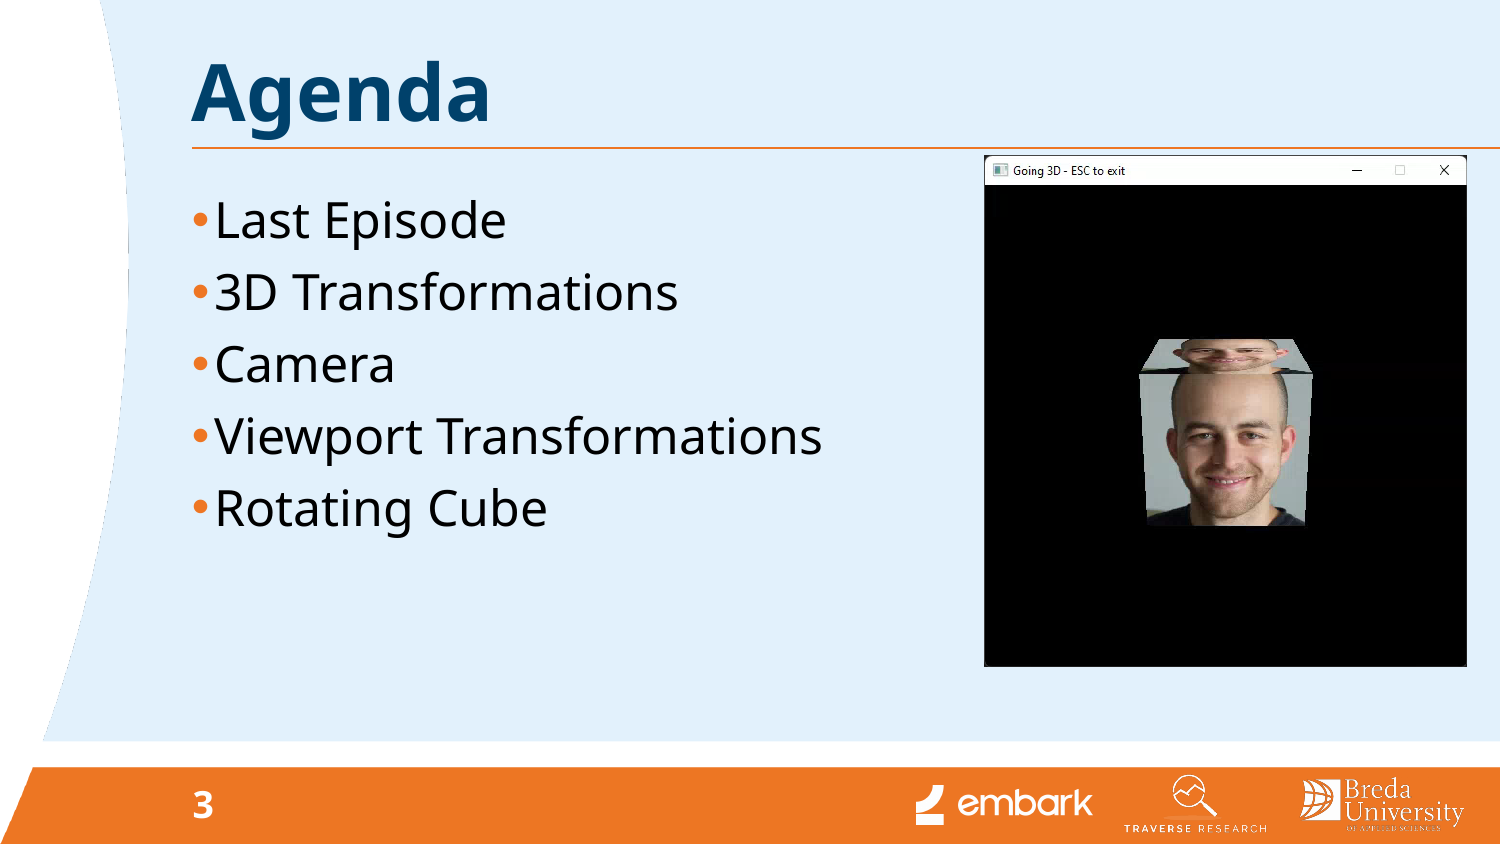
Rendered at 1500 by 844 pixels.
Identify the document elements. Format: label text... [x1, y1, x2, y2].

title Agenda [191, 3, 1341, 138]
slide_number 3 [177, 773, 351, 819]
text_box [983, 154, 1468, 667]
picture [0, 0, 1500, 844]
list Last Episode 3D Transformations Camera Viewport Transformations Rotating Cube [191, 176, 926, 741]
